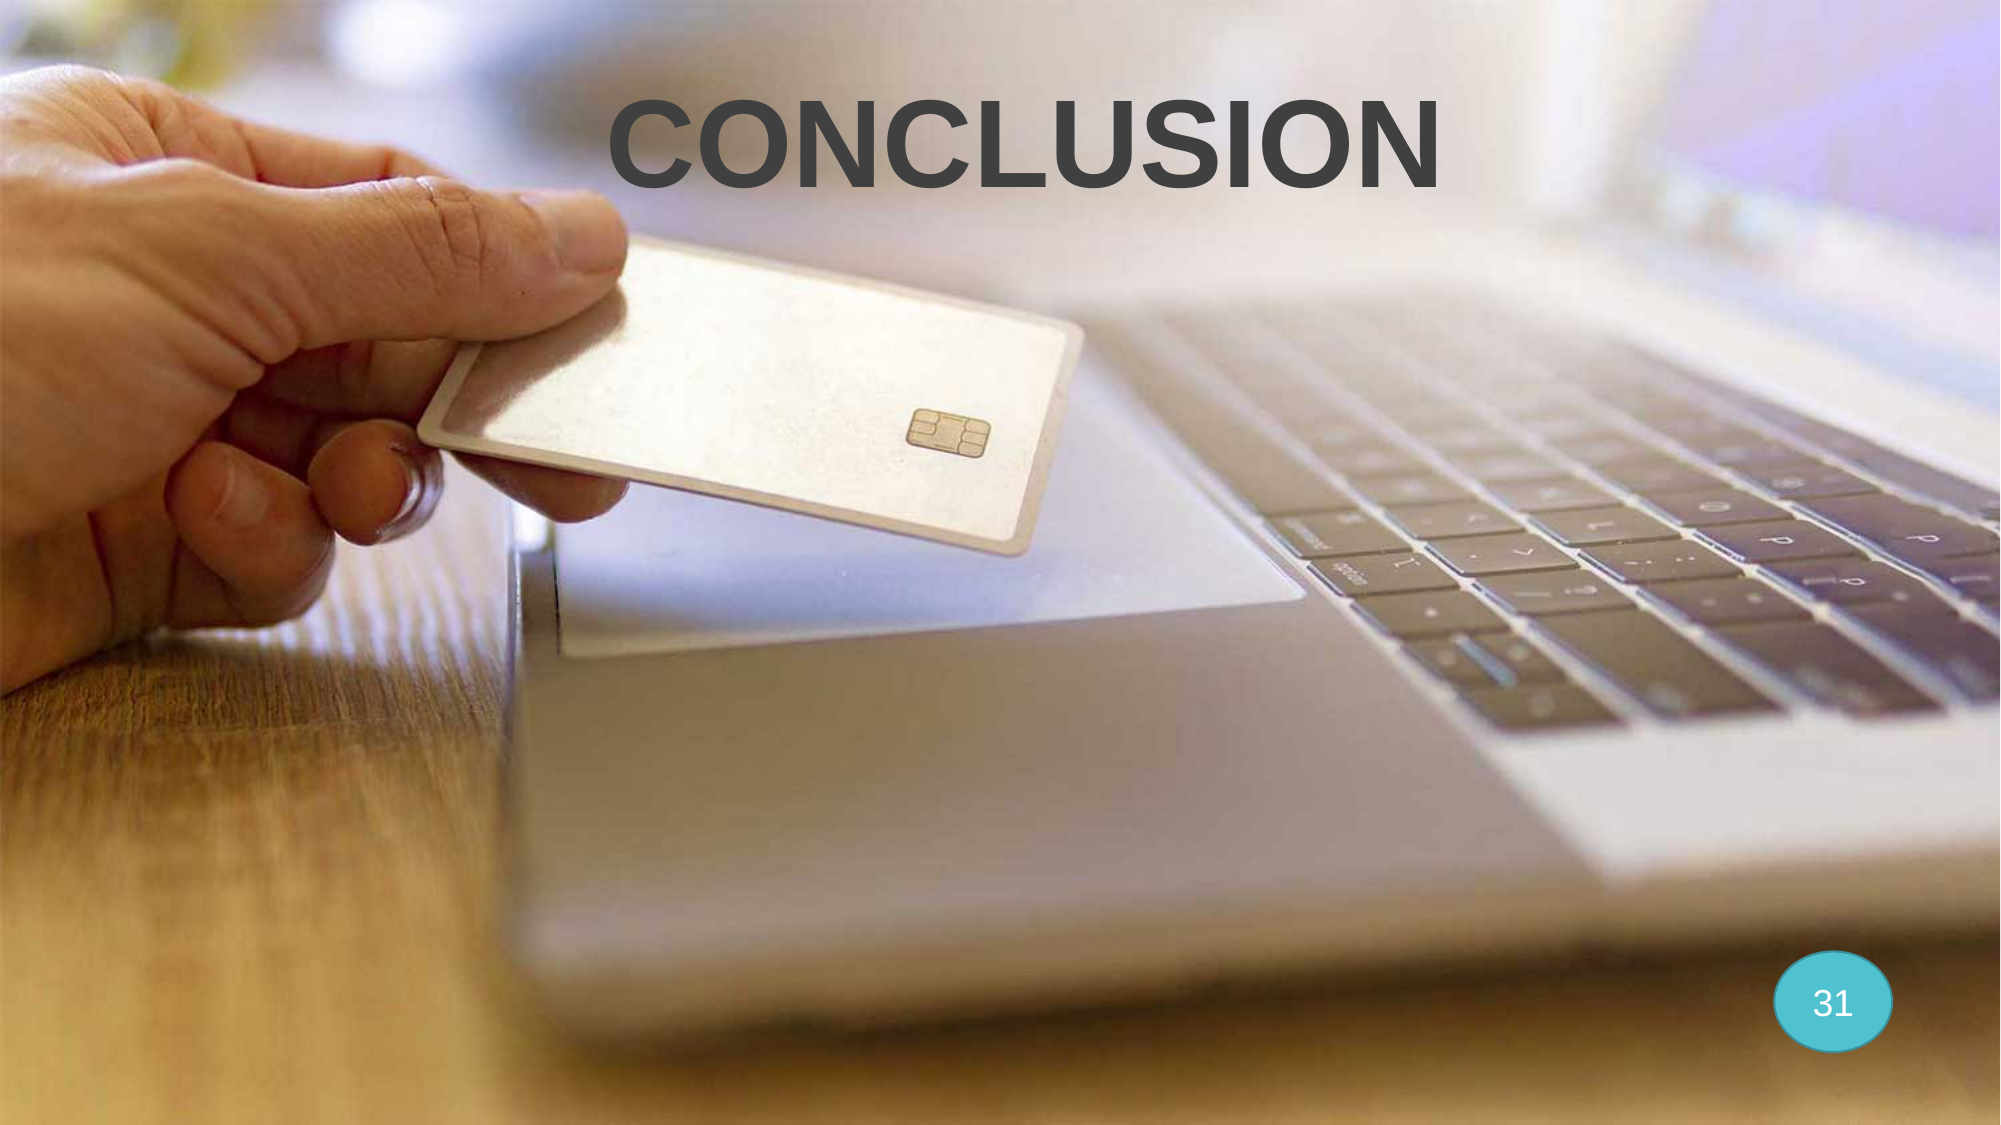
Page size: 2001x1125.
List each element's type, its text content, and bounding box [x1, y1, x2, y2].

text_box 31 [1773, 950, 1894, 1054]
text_box CONCLUSION [599, 62, 1488, 213]
picture [0, 0, 2001, 1125]
